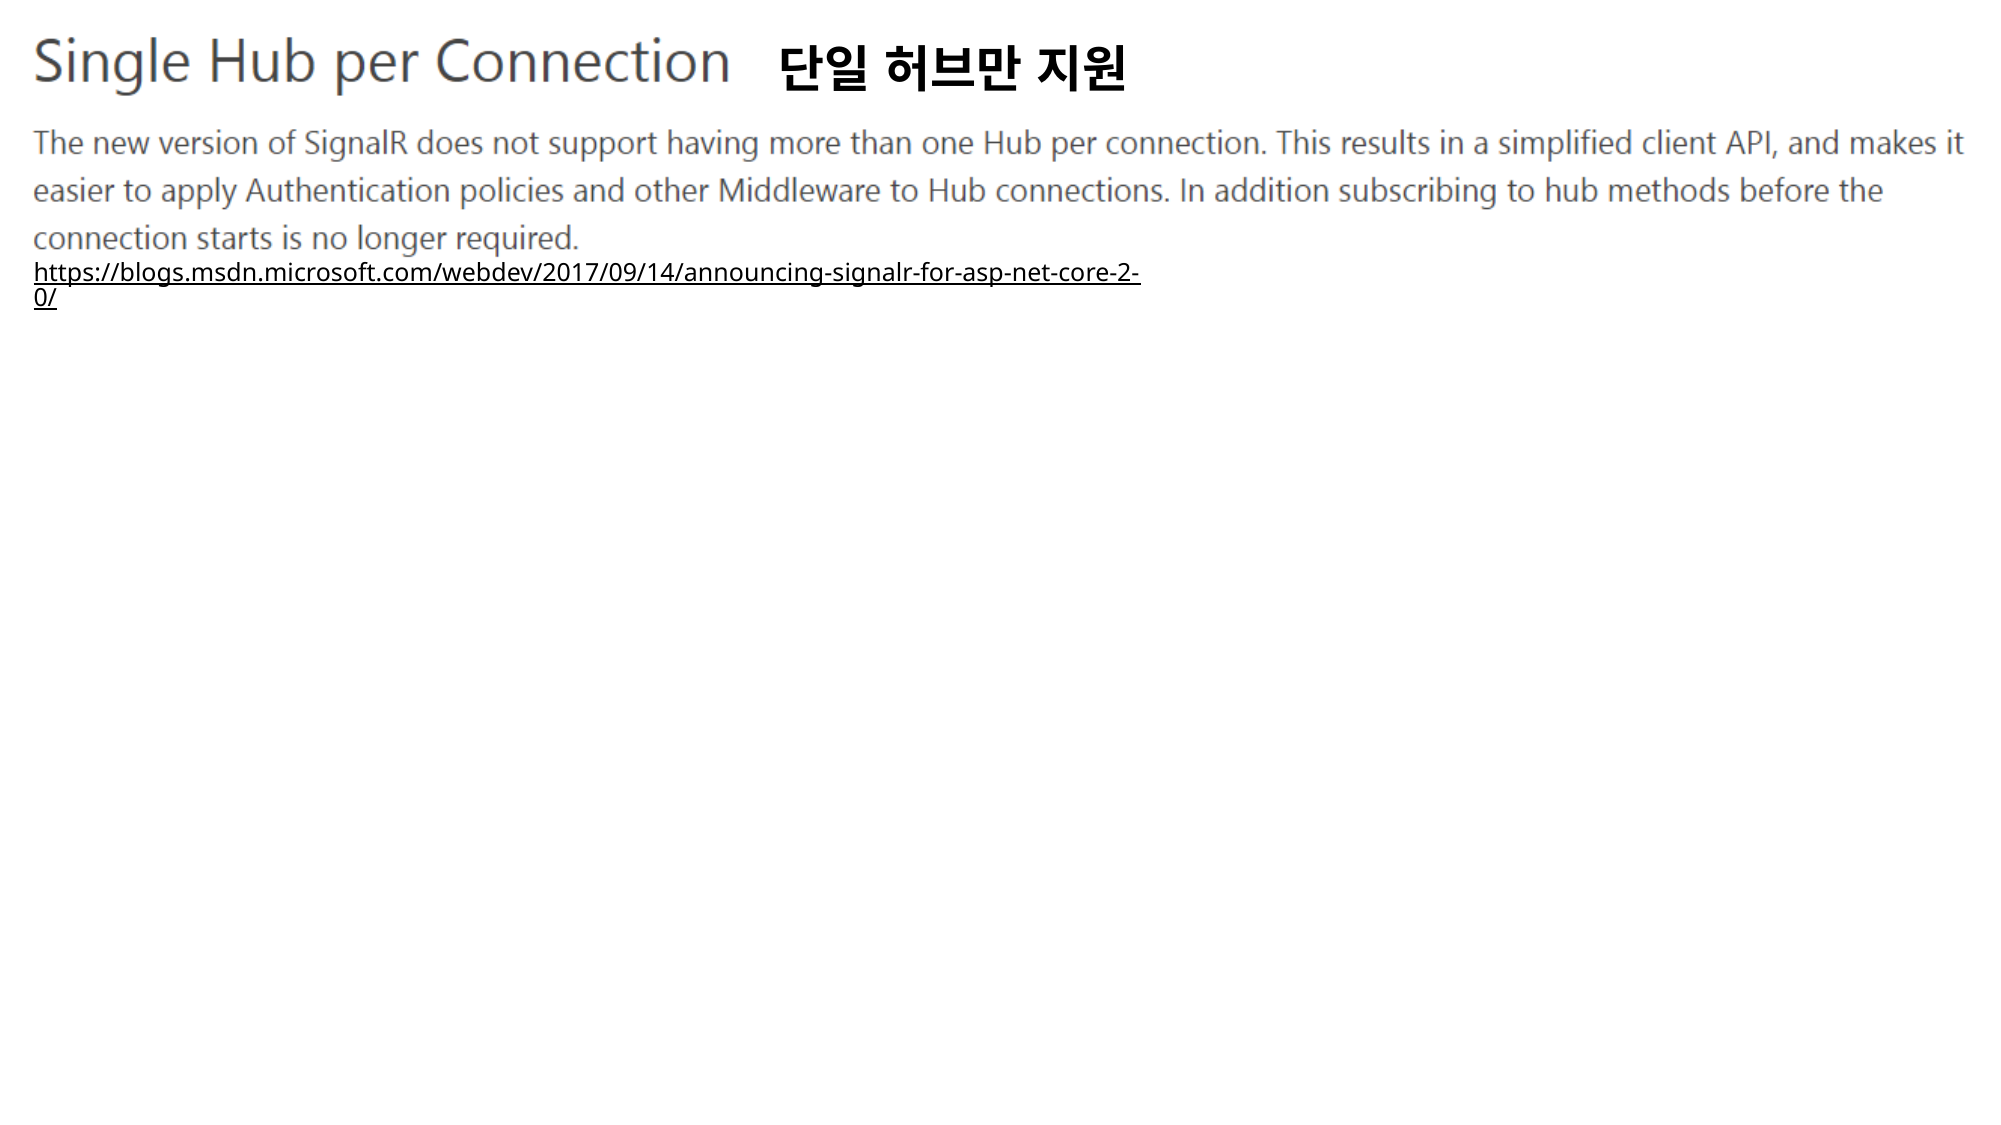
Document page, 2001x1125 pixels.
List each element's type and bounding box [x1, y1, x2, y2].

text_box [18, 16, 1981, 294]
